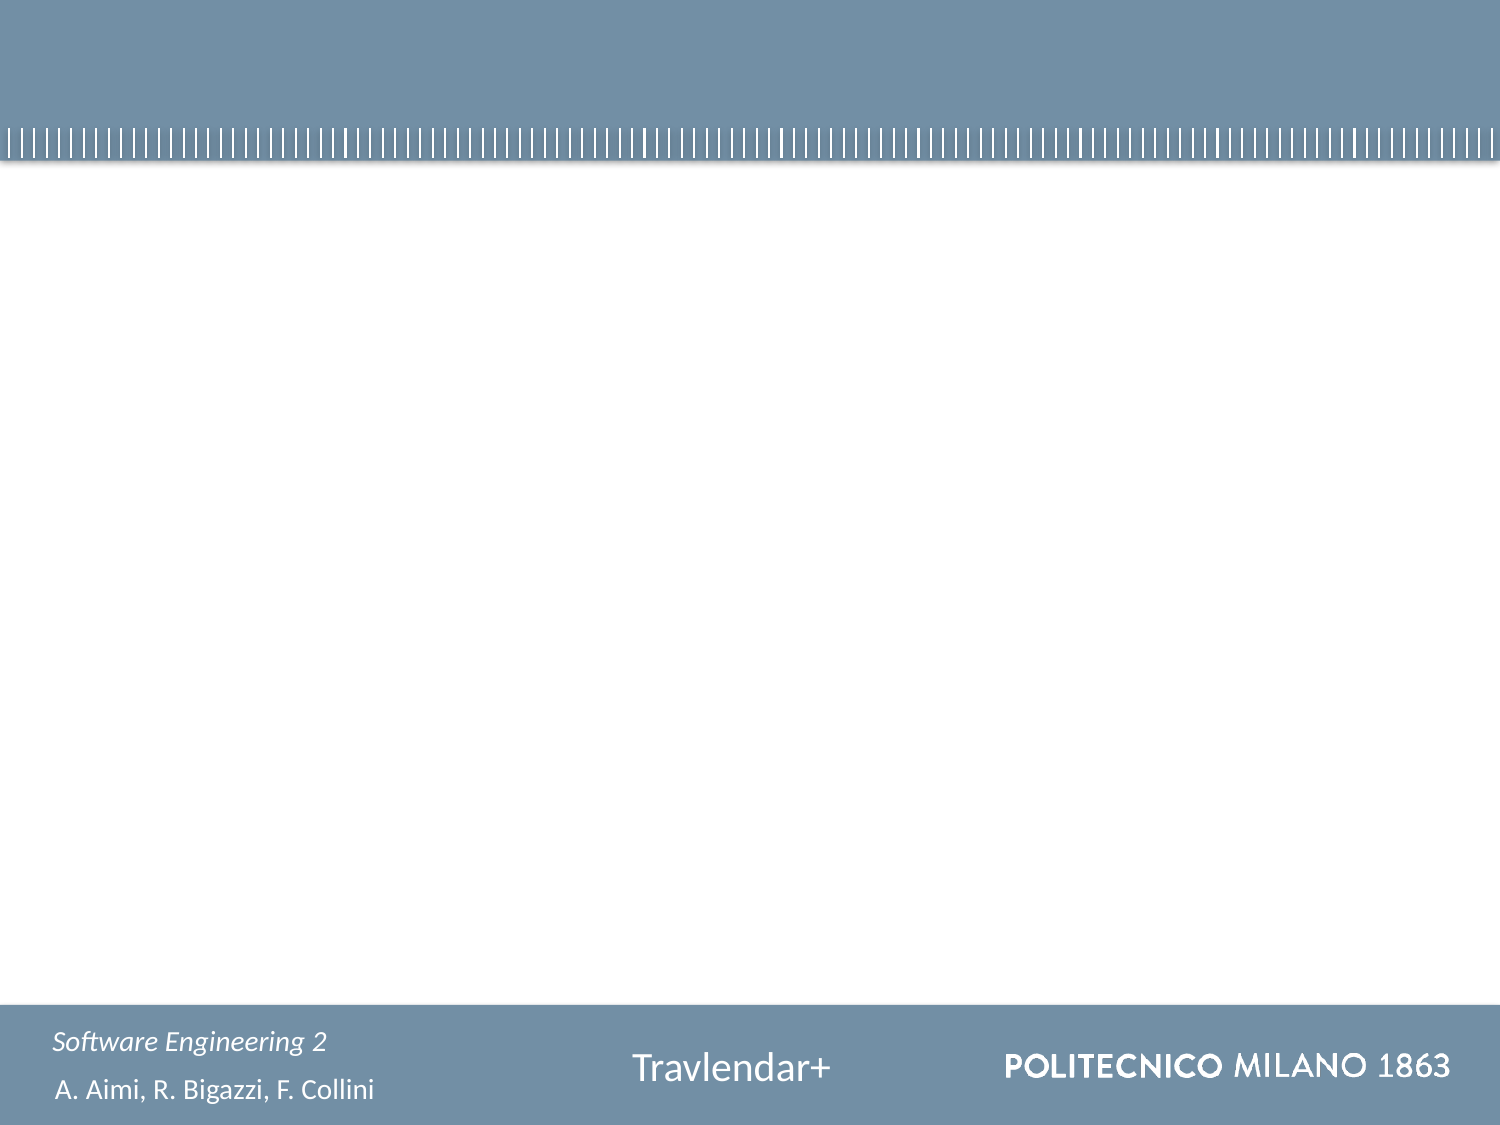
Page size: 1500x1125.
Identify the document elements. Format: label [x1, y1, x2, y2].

picture [999, 1041, 1456, 1089]
